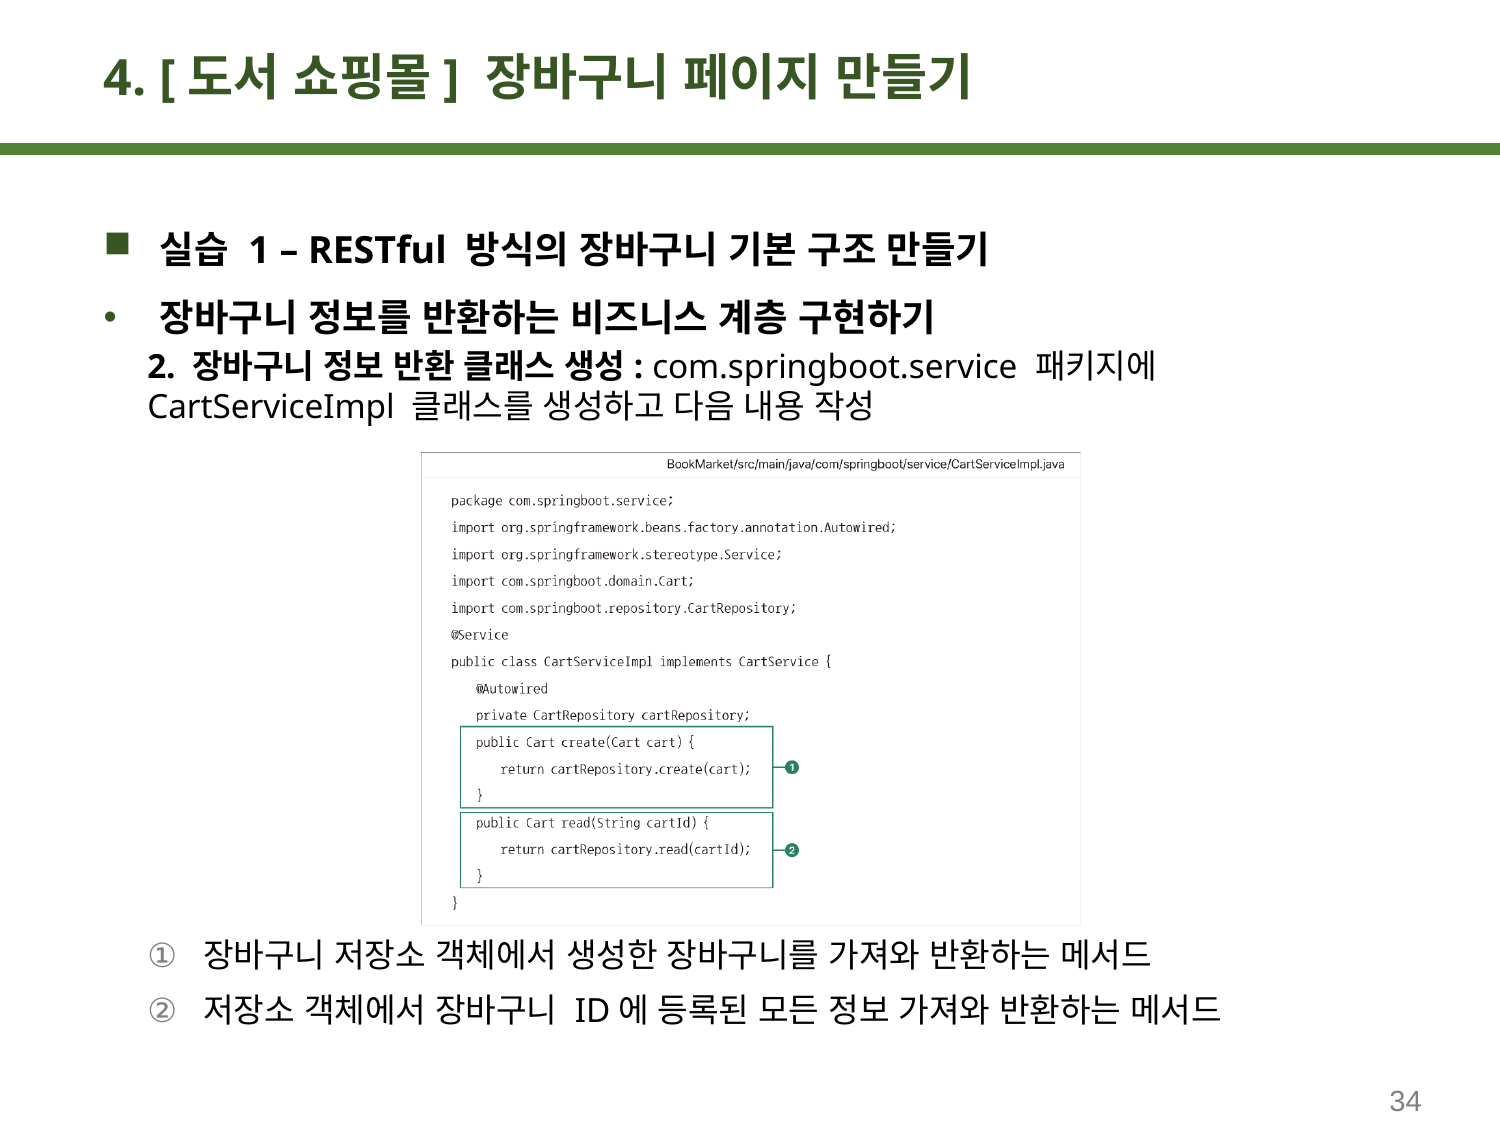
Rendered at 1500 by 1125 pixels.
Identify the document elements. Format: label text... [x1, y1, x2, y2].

list 실습 1 – RESTful 방식의 장바구니 기본 구조 만들기 장바구니 정보를 반환하는 비즈니스 계층 구현하기 2. 장바구니 정보 반환 클래스 생성: com.springboot.service 패키지에 CartServiceImpl 클래스를 생성하고 다음 내용 작성 장바구니 저장소 객체에서 생성한 장바구니를 가져와 반환하는 메서드 저장소 객체에서 장바구니 ID에 등록된 모든 정보 가져와 반환하는 메서드 [88, 196, 1423, 1083]
title 4. [도서 쇼핑몰] 장바구니 페이지 만들기 [88, 30, 1447, 121]
picture [417, 447, 1083, 929]
